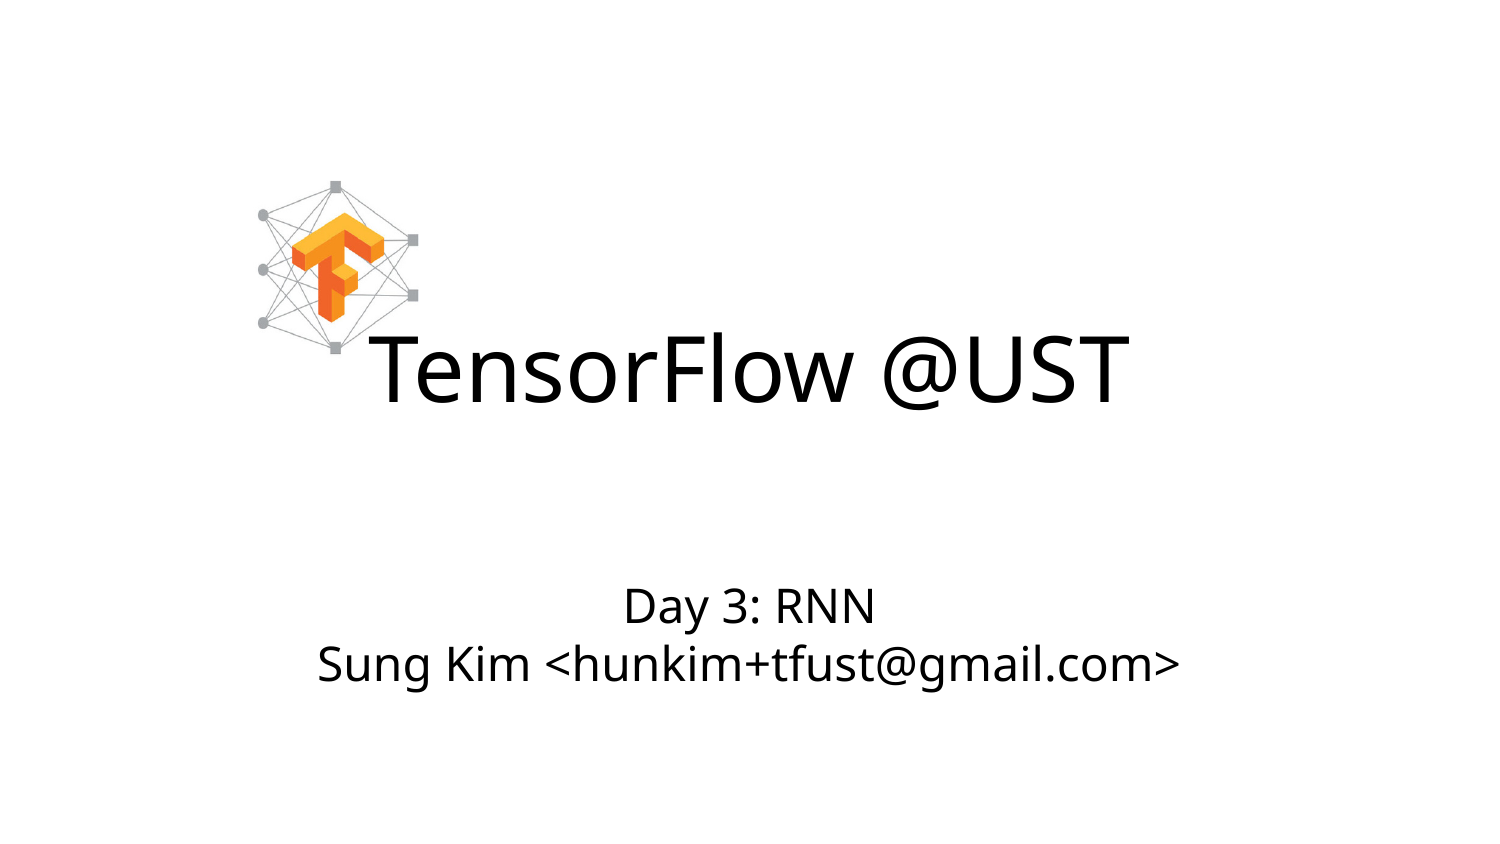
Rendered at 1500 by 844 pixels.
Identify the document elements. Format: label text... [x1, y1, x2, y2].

list Day 3: RNN Sung Kim <hunkim+tfust@gmail.com> [297, 571, 1203, 844]
picture [156, 152, 520, 383]
title TensorFlow @UST [77, 257, 1423, 426]
